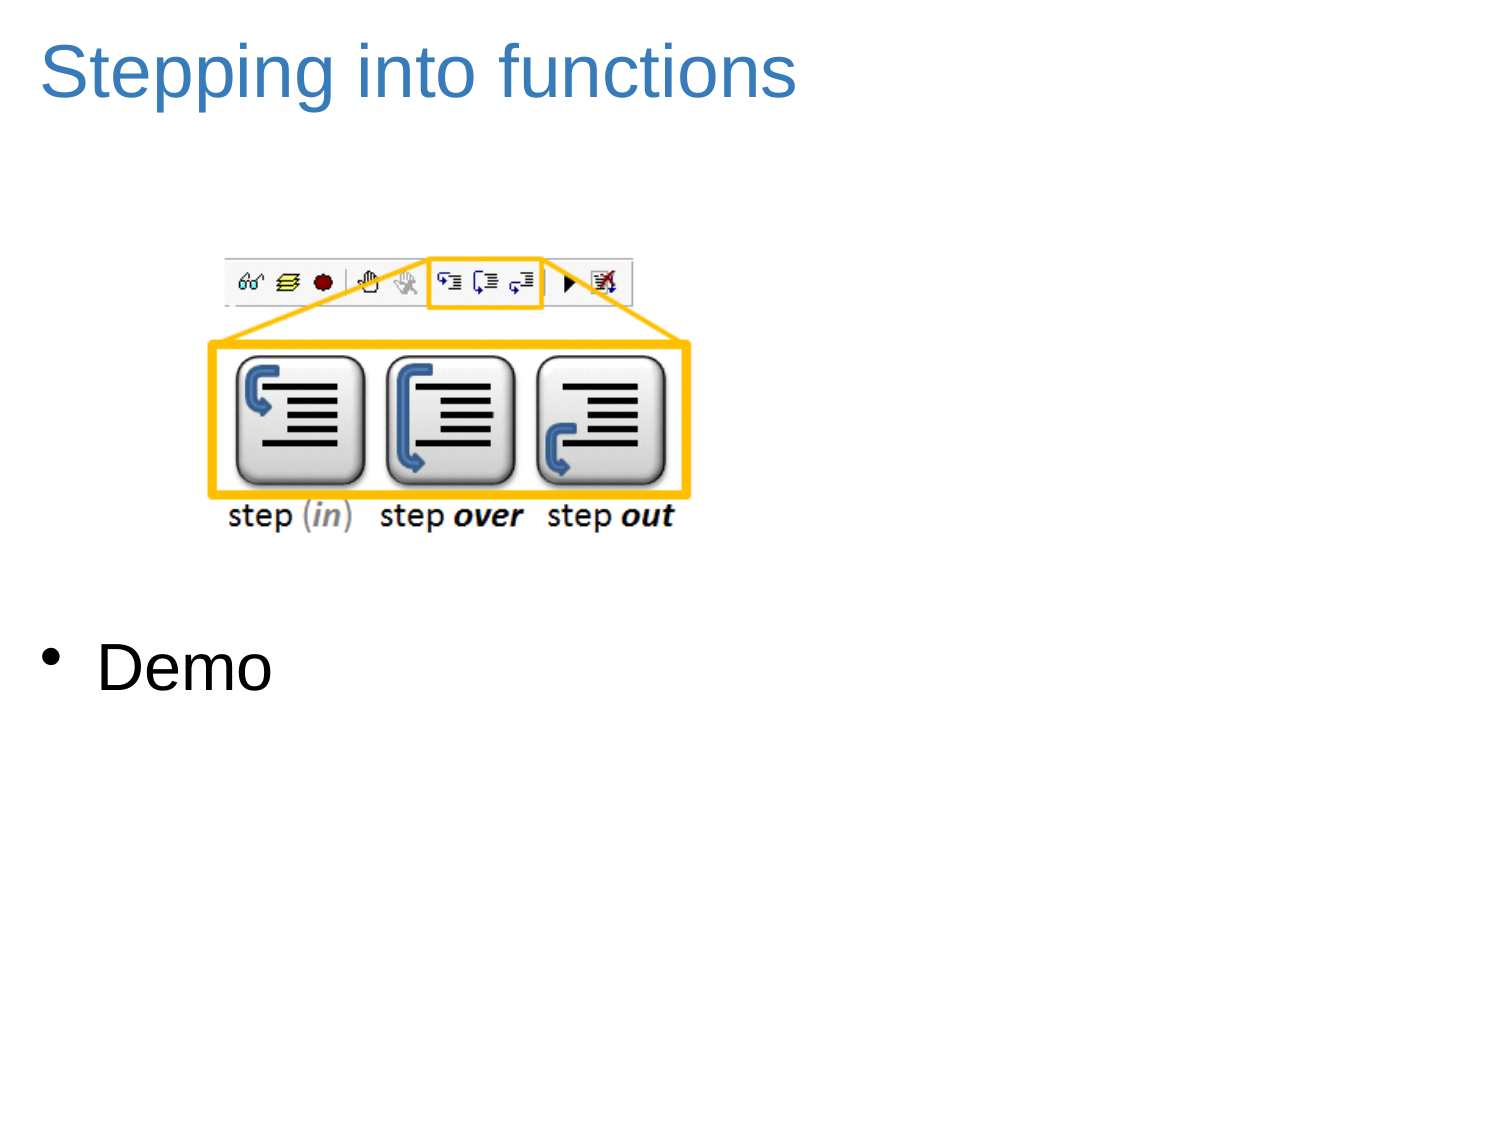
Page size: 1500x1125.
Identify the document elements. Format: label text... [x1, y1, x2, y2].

title Stepping into functions [24, 30, 1338, 106]
picture [199, 249, 696, 537]
list Demo [24, 149, 1450, 1038]
